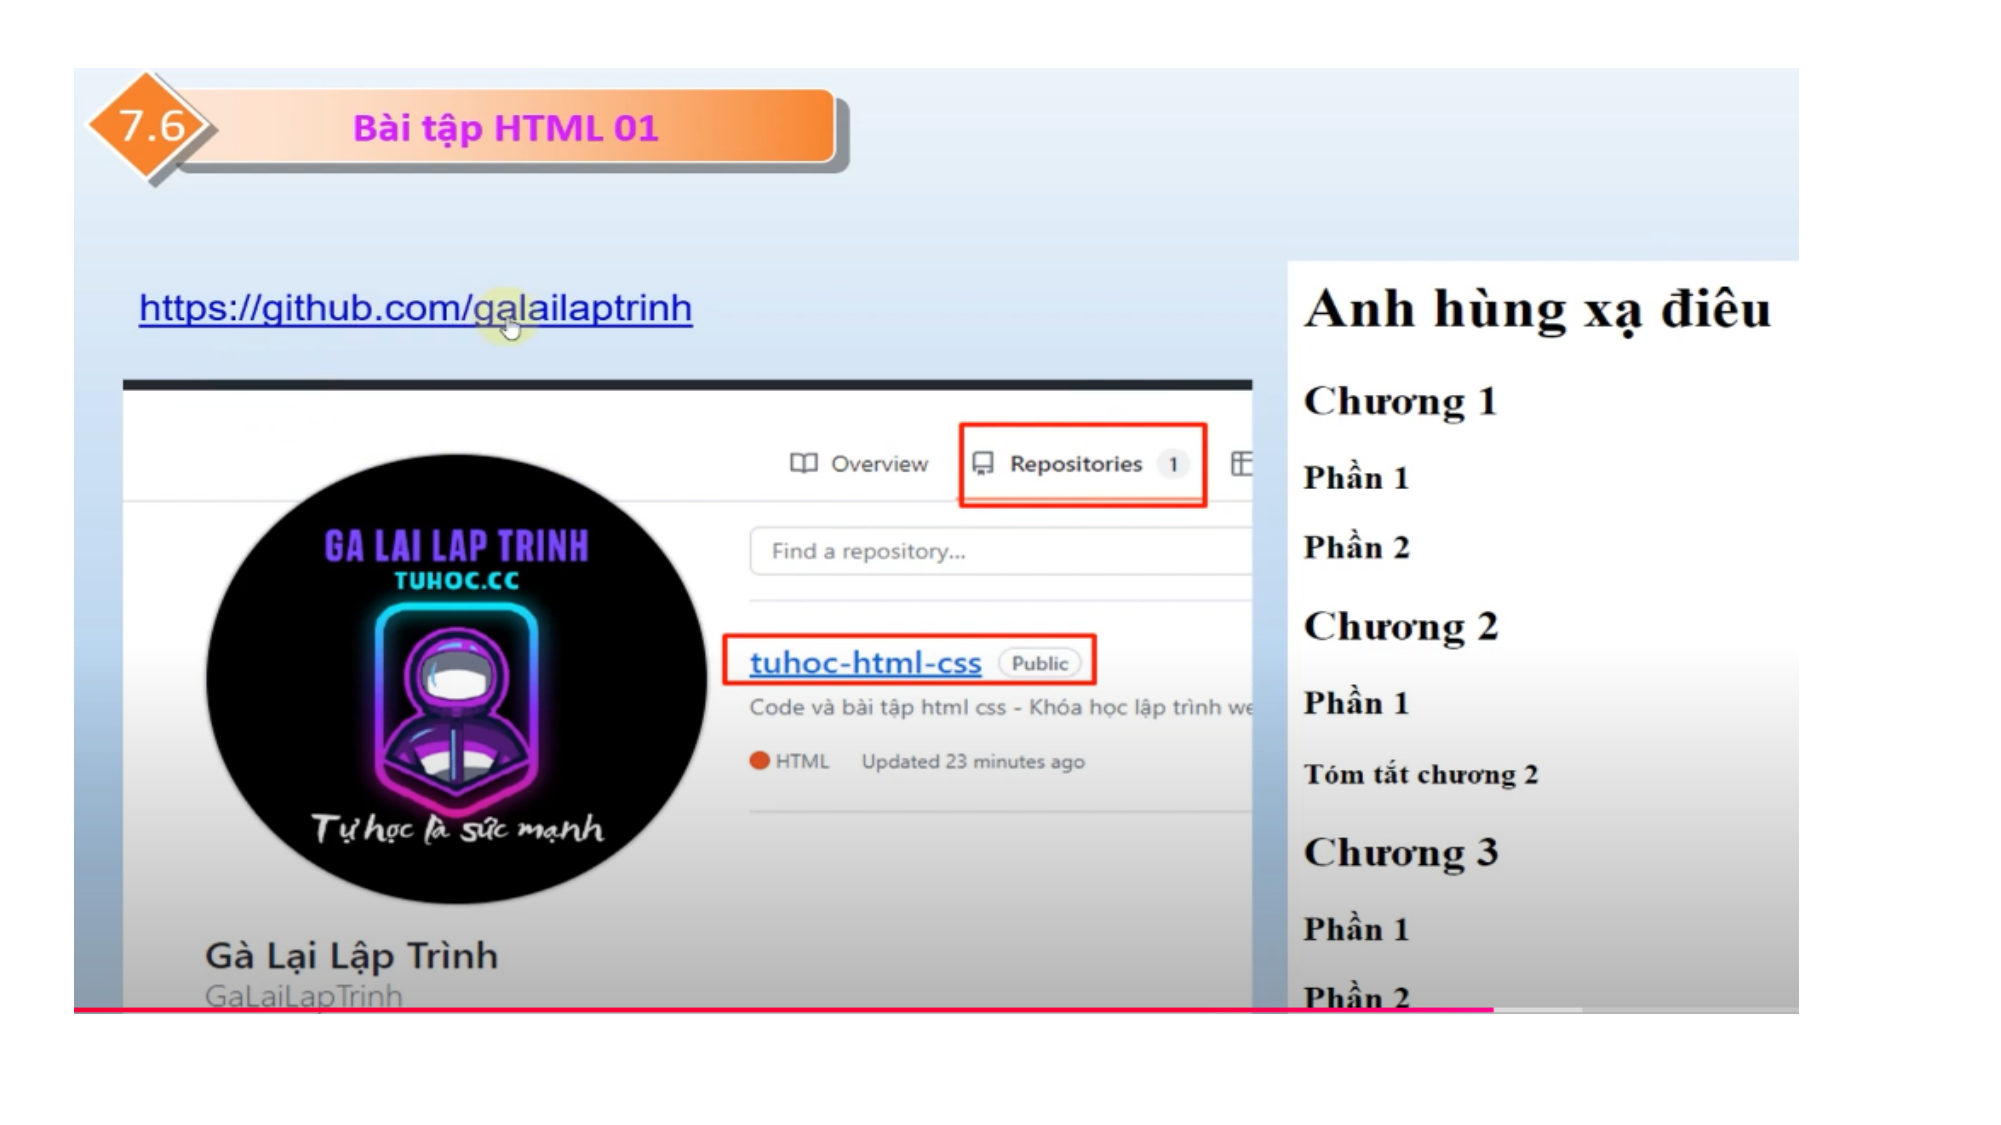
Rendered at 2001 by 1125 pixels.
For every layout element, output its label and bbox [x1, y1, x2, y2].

picture [74, 68, 1799, 1014]
